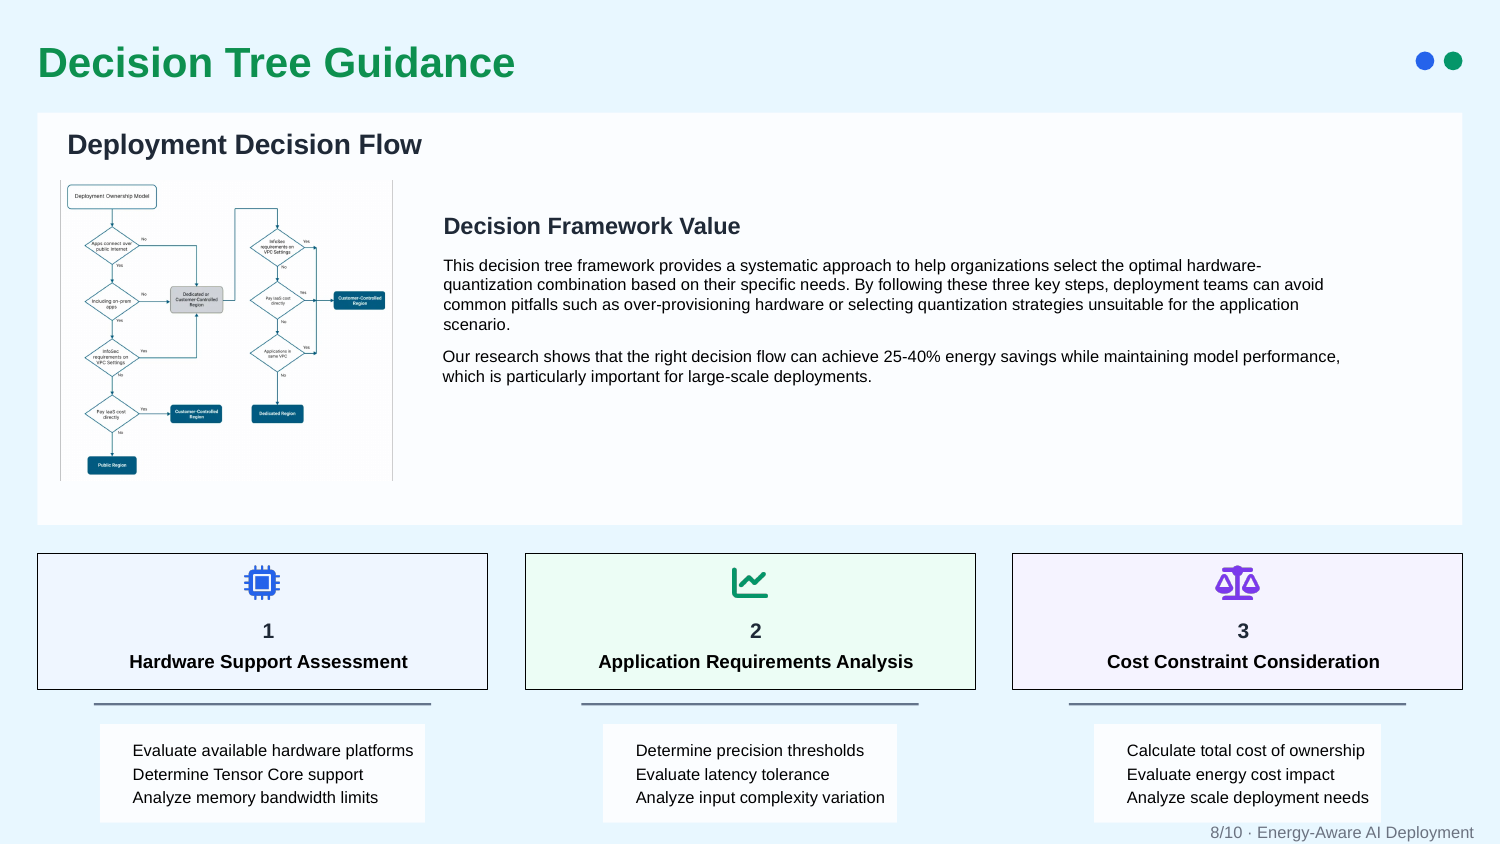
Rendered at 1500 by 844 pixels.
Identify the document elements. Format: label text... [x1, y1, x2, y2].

text_box Determine Tensor Core support [132, 763, 423, 784]
text_box Our research shows that the right decision flow can achieve 25-40% energy savings while maintaining model performance, which is particularly important for large-scale deployments. [442, 345, 1358, 386]
text_box [37, 112, 1463, 525]
text_box 3 [1021, 617, 1465, 644]
text_box Deployment Decision Flow [0, 125, 936, 160]
picture [244, 564, 281, 600]
text_box Evaluate latency tolerance [635, 763, 895, 784]
text_box [99, 724, 425, 822]
text_box [602, 724, 897, 822]
picture [1215, 564, 1260, 600]
text_box [524, 553, 975, 689]
text_box Analyze scale deployment needs [1126, 786, 1379, 807]
text_box [1094, 724, 1381, 822]
text_box Application Requirements Analysis [534, 649, 978, 673]
text_box Evaluate available hardware platforms [132, 740, 423, 760]
text_box Hardware Support Assessment [46, 649, 490, 673]
text_box Evaluate energy cost impact [1126, 763, 1379, 784]
picture [732, 564, 768, 600]
text_box Determine precision thresholds [635, 740, 895, 760]
text_box Decision Tree Guidance [37, 35, 528, 87]
text_box Analyze memory bandwidth limits [132, 786, 423, 807]
text_box 1 [46, 617, 490, 644]
text_box Calculate total cost of ownership [1126, 740, 1379, 760]
text_box Decision Framework Value [443, 210, 1500, 240]
text_box [1415, 51, 1435, 71]
text_box This decision tree framework provides a systematic approach to help organizations select the optimal hardware-quantization combination based on their specific needs. By following these three key steps, deployment teams can avoid common pitfalls such as over-provisioning hardware or selecting quantization strategies unsuitable for the application scenario. [443, 254, 1347, 334]
text_box 8/10 · Energy-Aware AI Deployment [37, 822, 1475, 842]
text_box [1443, 51, 1463, 71]
text_box [37, 553, 488, 689]
text_box Analyze input complexity variation [635, 786, 895, 807]
text_box [1012, 553, 1463, 689]
text_box 2 [534, 617, 978, 644]
text_box Cost Constraint Consideration [1021, 649, 1465, 673]
picture [60, 180, 393, 481]
